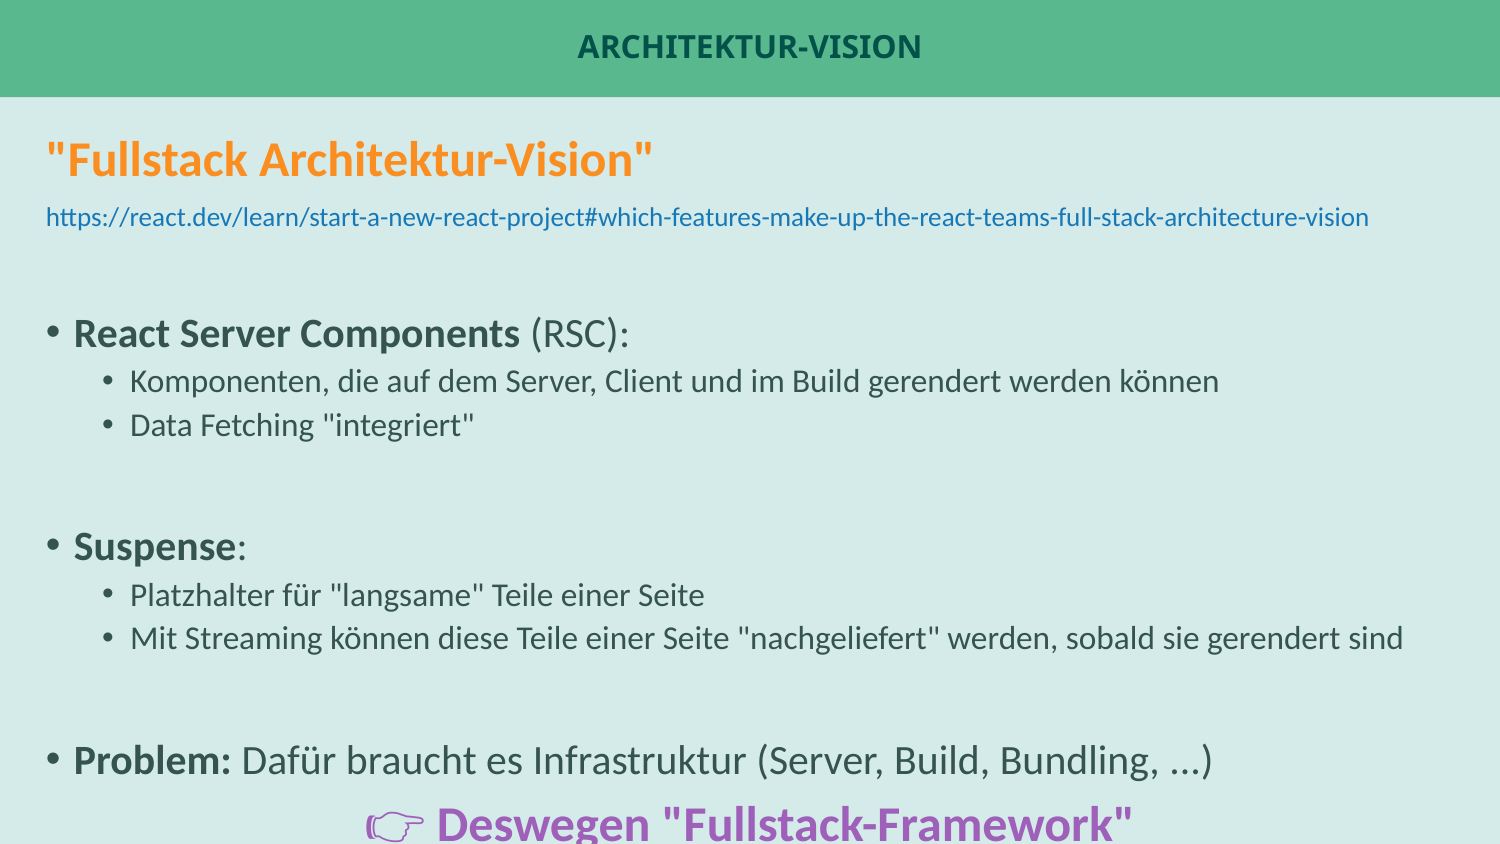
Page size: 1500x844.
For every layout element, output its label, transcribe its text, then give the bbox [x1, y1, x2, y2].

list "Fullstack Architektur-Vision" https://react.dev/learn/start-a-new-react-project#which-features-make-up-the-react-teams-full-stack-architecture-vision React Server Components (RSC): Komponenten, die auf dem Server, Client und im Build gerendert werden können Data Fetching "integriert" Suspense: Platzhalter für "langsame" Teile einer Seite Mit Streaming können diese Teile einer Seite "nachgeliefert" werden, sobald sie gerendert sind Problem: Dafür braucht es Infrastruktur (Server, Build, Bundling, ...) 👉 Deswegen "Fullstack-Framework" [30, 126, 1470, 844]
title Architektur-vision [0, 0, 1500, 98]
